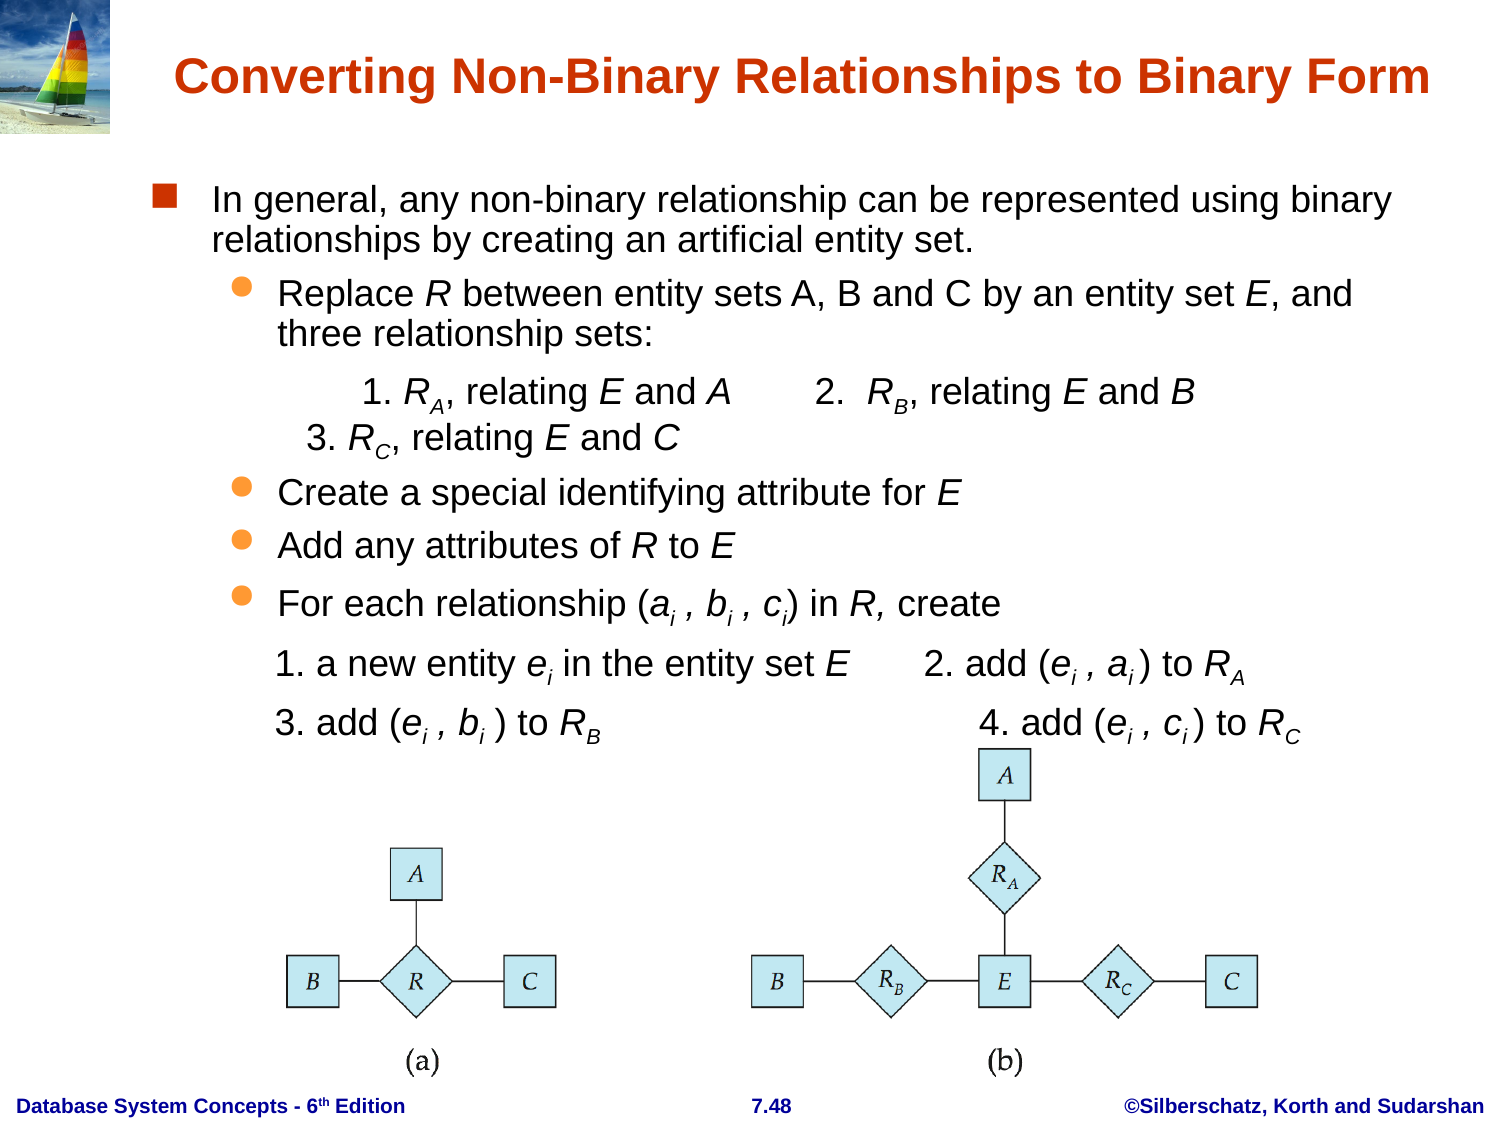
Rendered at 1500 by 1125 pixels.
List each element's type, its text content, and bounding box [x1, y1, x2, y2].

picture [0, 0, 110, 134]
picture [286, 747, 1259, 1078]
title Converting Non-Binary Relationships to Binary Form [140, 11, 1466, 112]
list In general, any non-binary relationship can be represented using binary relationships by creating an artificial entity set. Replace R between entity sets A, B and C by an entity set E, and three relationship sets: 1. RA, relating E and A 2. RB, relating E and B 3. RC, relating E and C Create a special identifying attribute for E Add any attributes of R to E For each relationship (ai , bi , ci) in R, create 1. a new entity ei in the entity set E 2. add (ei , ai ) to RA 3. add (ei , bi ) to RB 4. add (ei , ci ) to RC [140, 172, 1410, 755]
